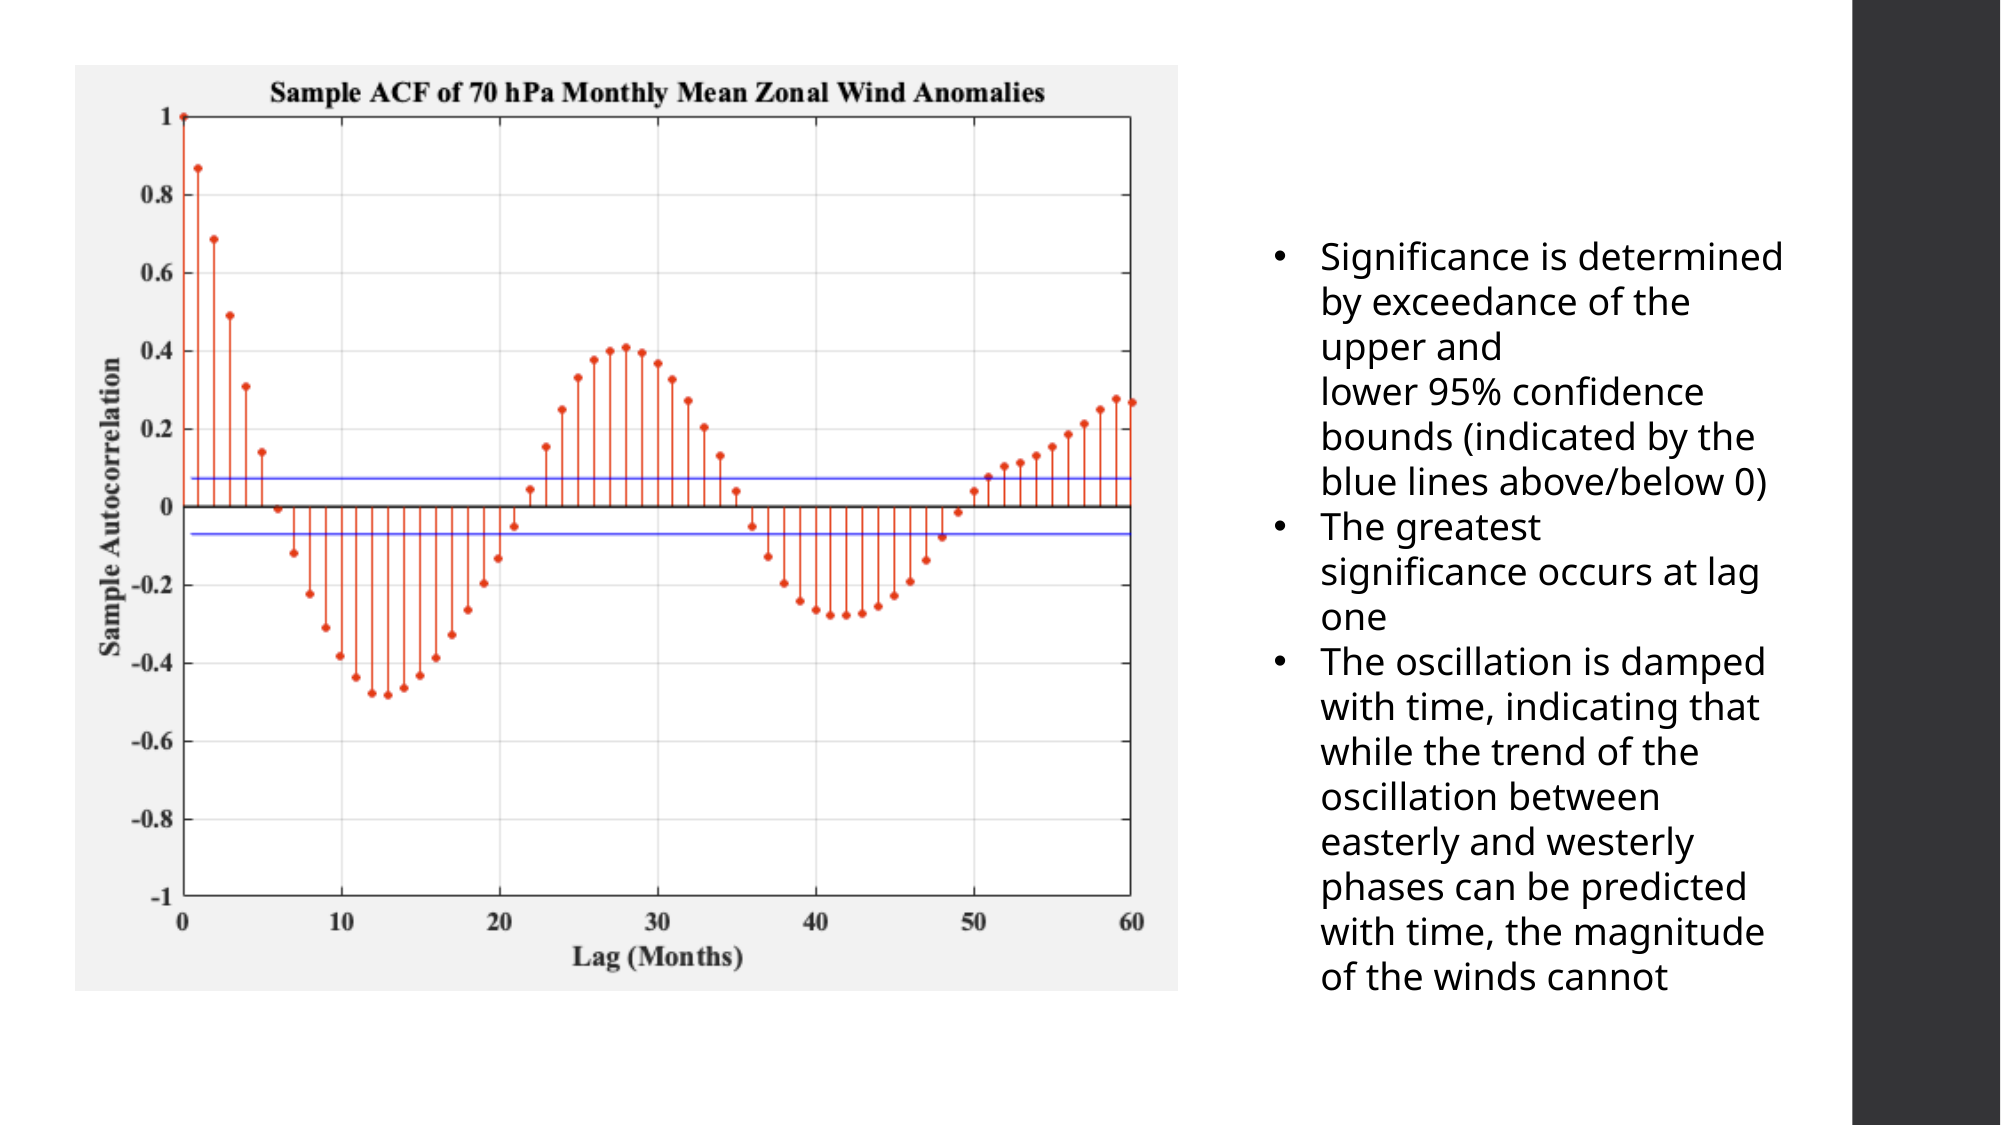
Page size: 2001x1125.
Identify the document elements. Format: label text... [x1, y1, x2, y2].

text_box Significance is determined by exceedance of the upper and lower 95% confidence bounds (indicated by the blue lines above/below 0) The greatest significance occurs at lag one The oscillation is damped with time, indicating that while the trend of the oscillation between easterly and westerly phases can be predicted with time, the magnitude of the winds cannot [1258, 180, 1813, 1006]
picture [75, 64, 1178, 991]
